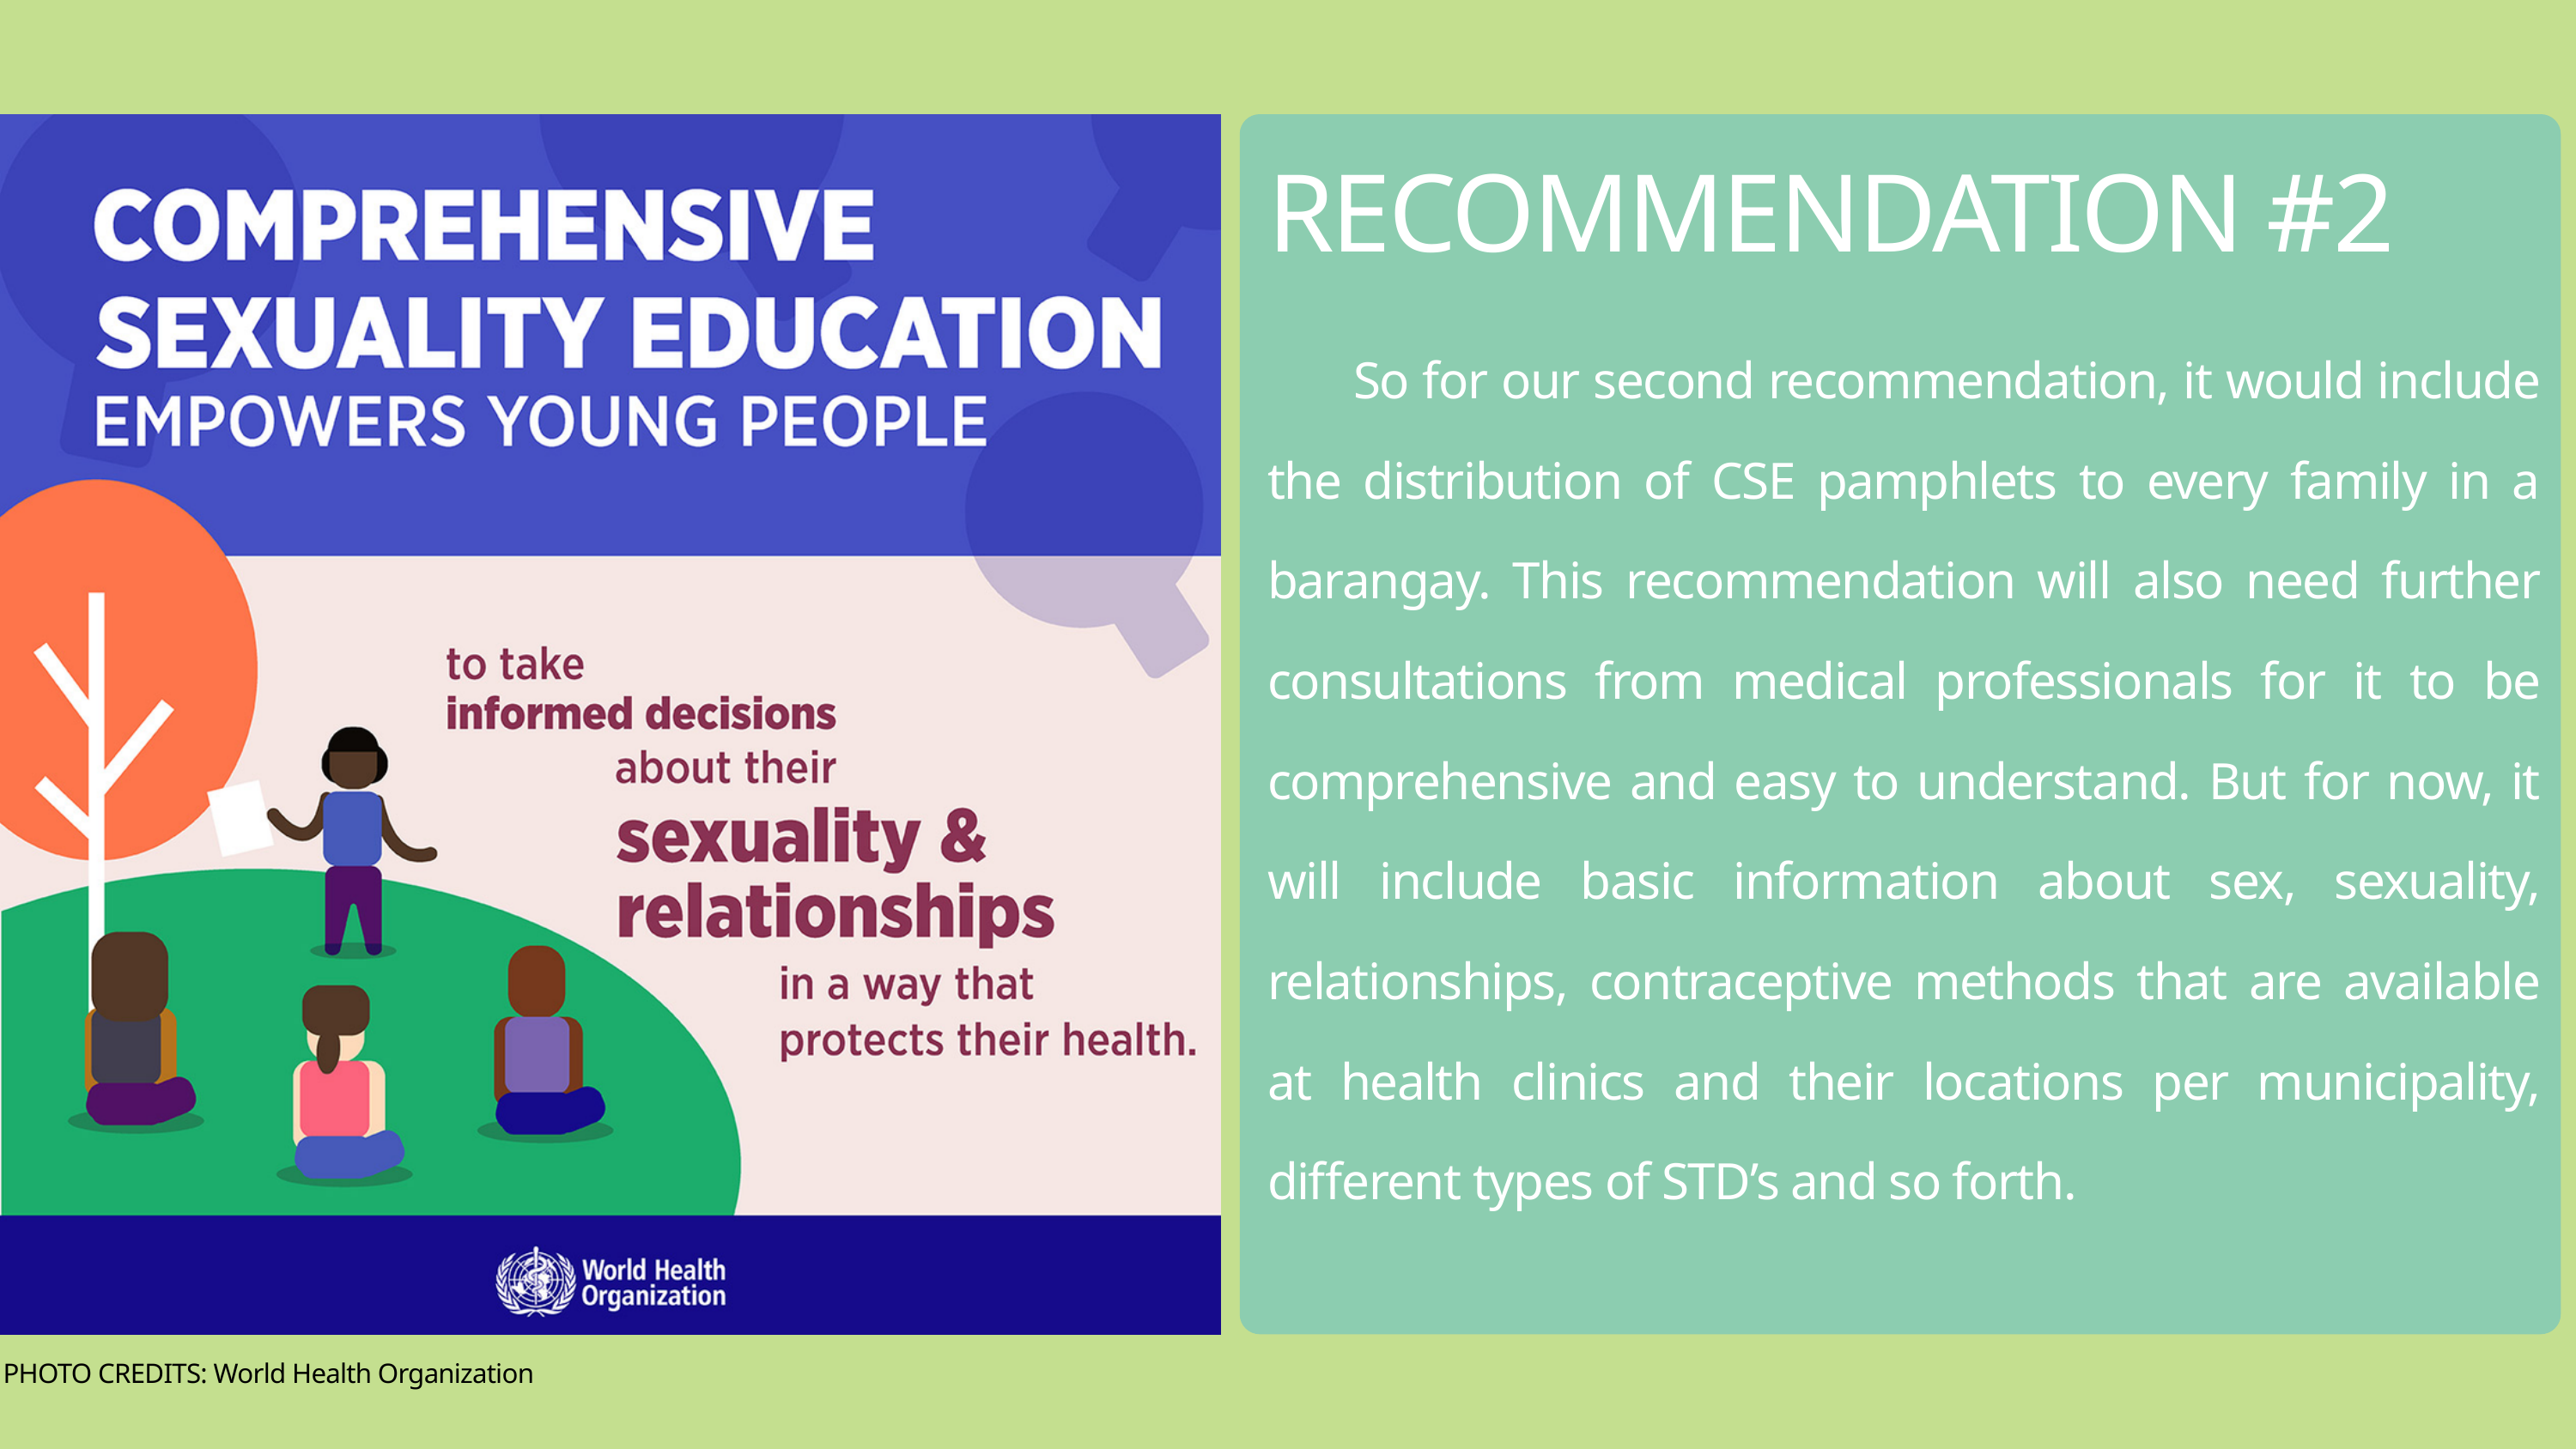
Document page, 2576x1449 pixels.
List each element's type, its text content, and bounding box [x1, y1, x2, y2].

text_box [1239, 113, 2561, 1335]
text_box PHOTO CREDITS: World Health Organization [0, 1356, 538, 1389]
picture [0, 113, 1221, 1335]
